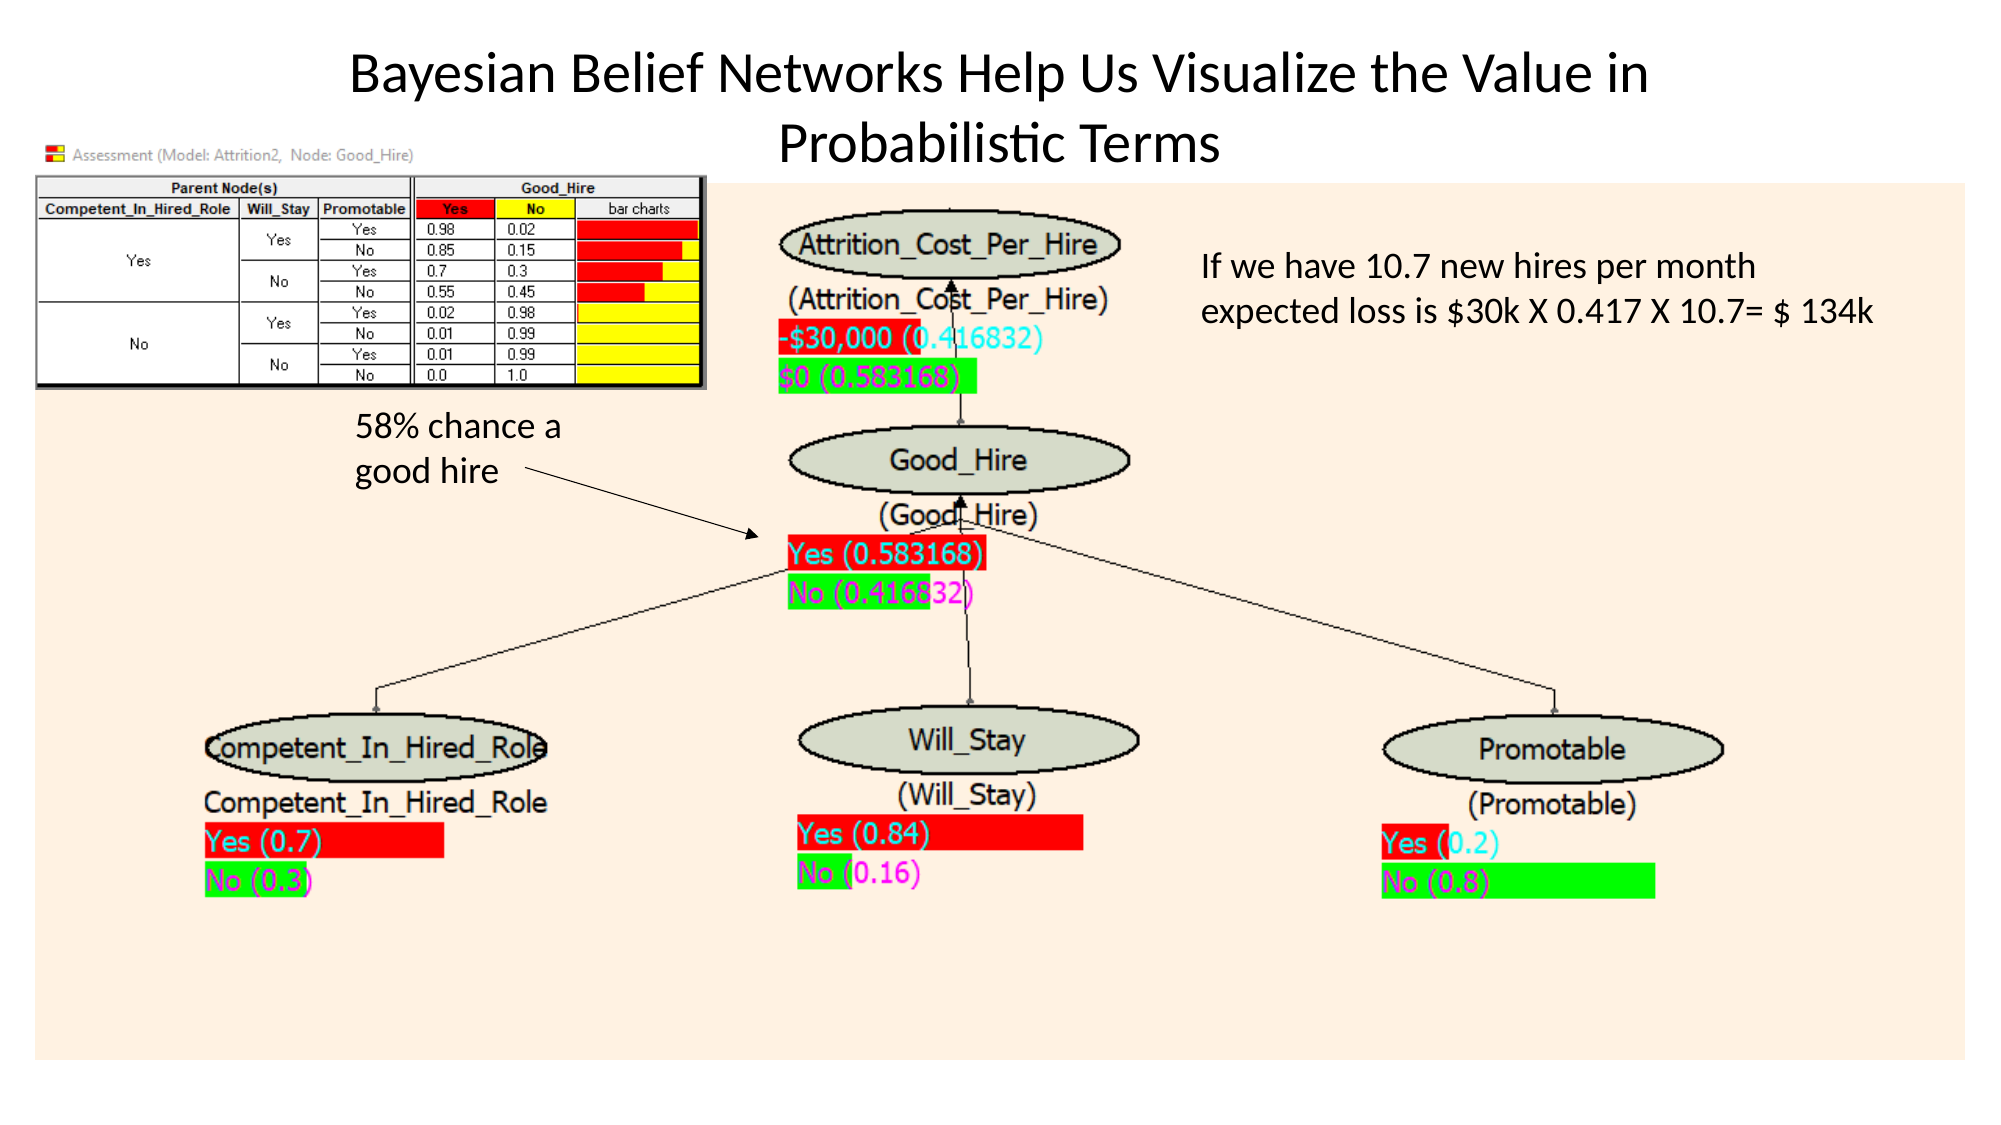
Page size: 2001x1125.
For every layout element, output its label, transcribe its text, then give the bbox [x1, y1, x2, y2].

text_box Bayesian Belief Networks Help Us Visualize the Value in Probabilistic Terms [192, 26, 1808, 182]
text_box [524, 467, 759, 538]
picture [35, 136, 1965, 1061]
